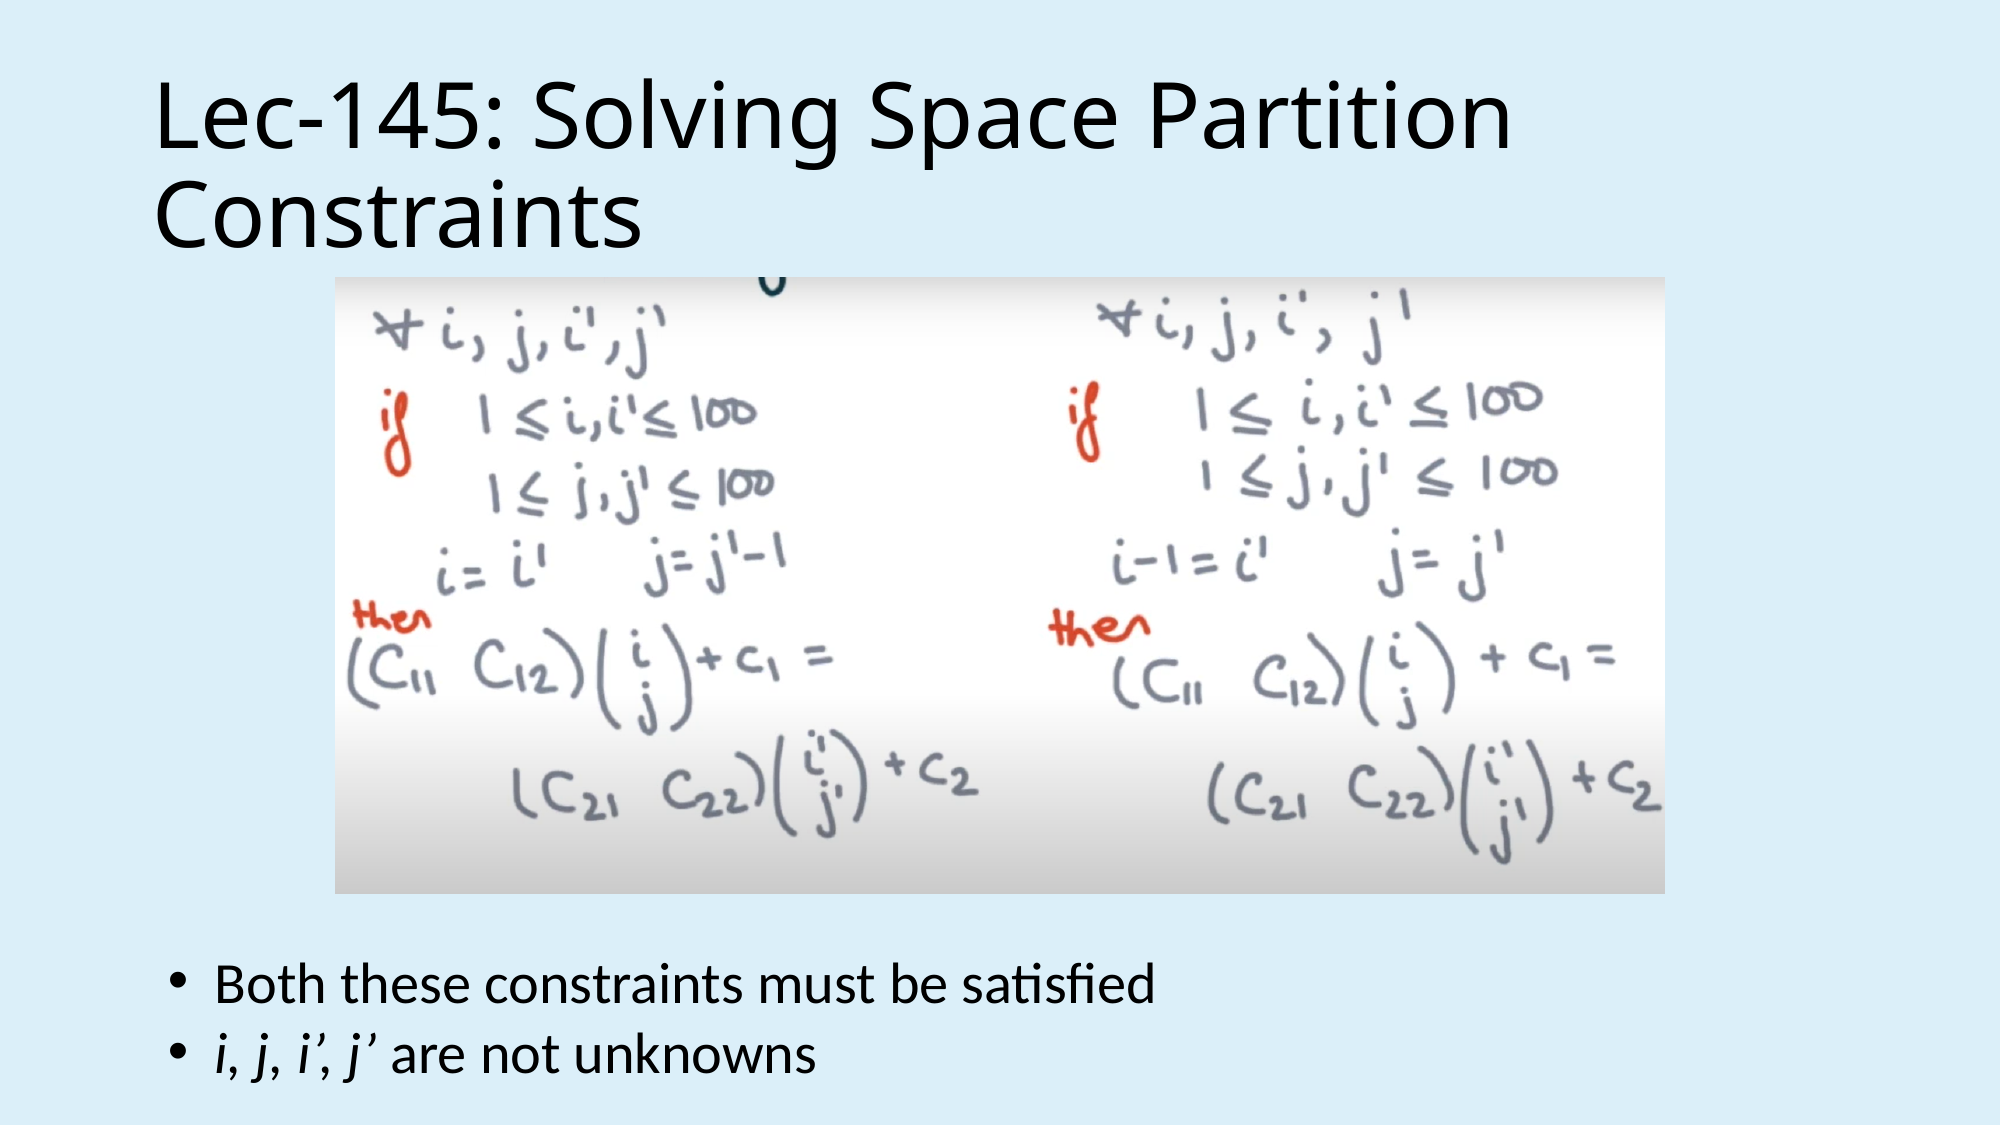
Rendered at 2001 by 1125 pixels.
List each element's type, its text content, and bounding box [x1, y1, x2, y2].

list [335, 277, 1665, 894]
title Lec-145: Solving Space Partition Constraints [137, 59, 1863, 278]
text_box Both these constraints must be satisfied i, j, i’, j’ are not unknowns [153, 937, 1863, 1093]
